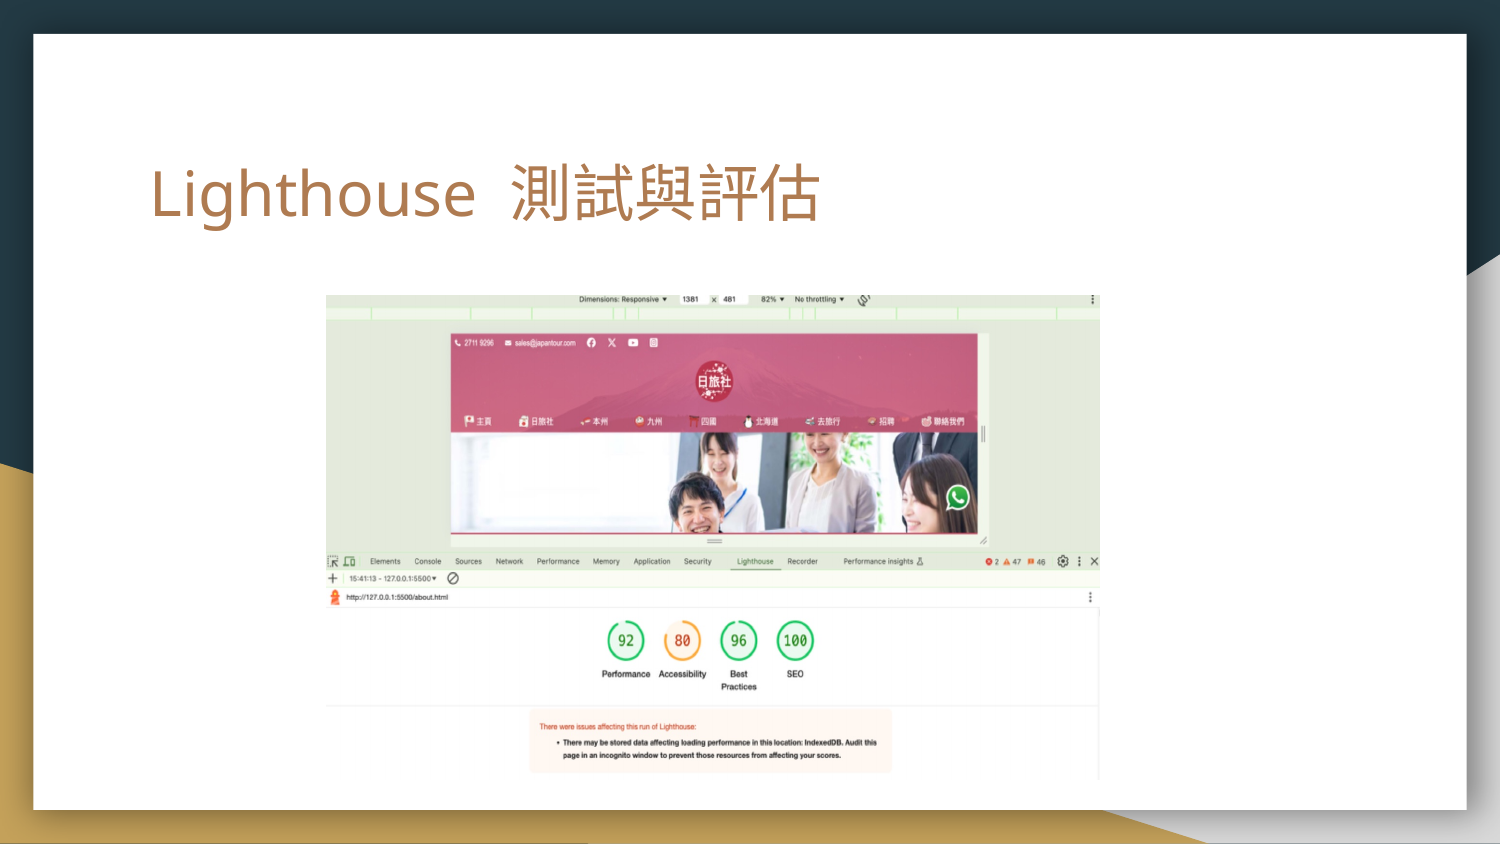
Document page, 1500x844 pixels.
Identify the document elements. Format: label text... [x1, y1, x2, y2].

title Lighthouse 測試與評估 [134, 138, 1366, 296]
picture [326, 295, 1100, 780]
